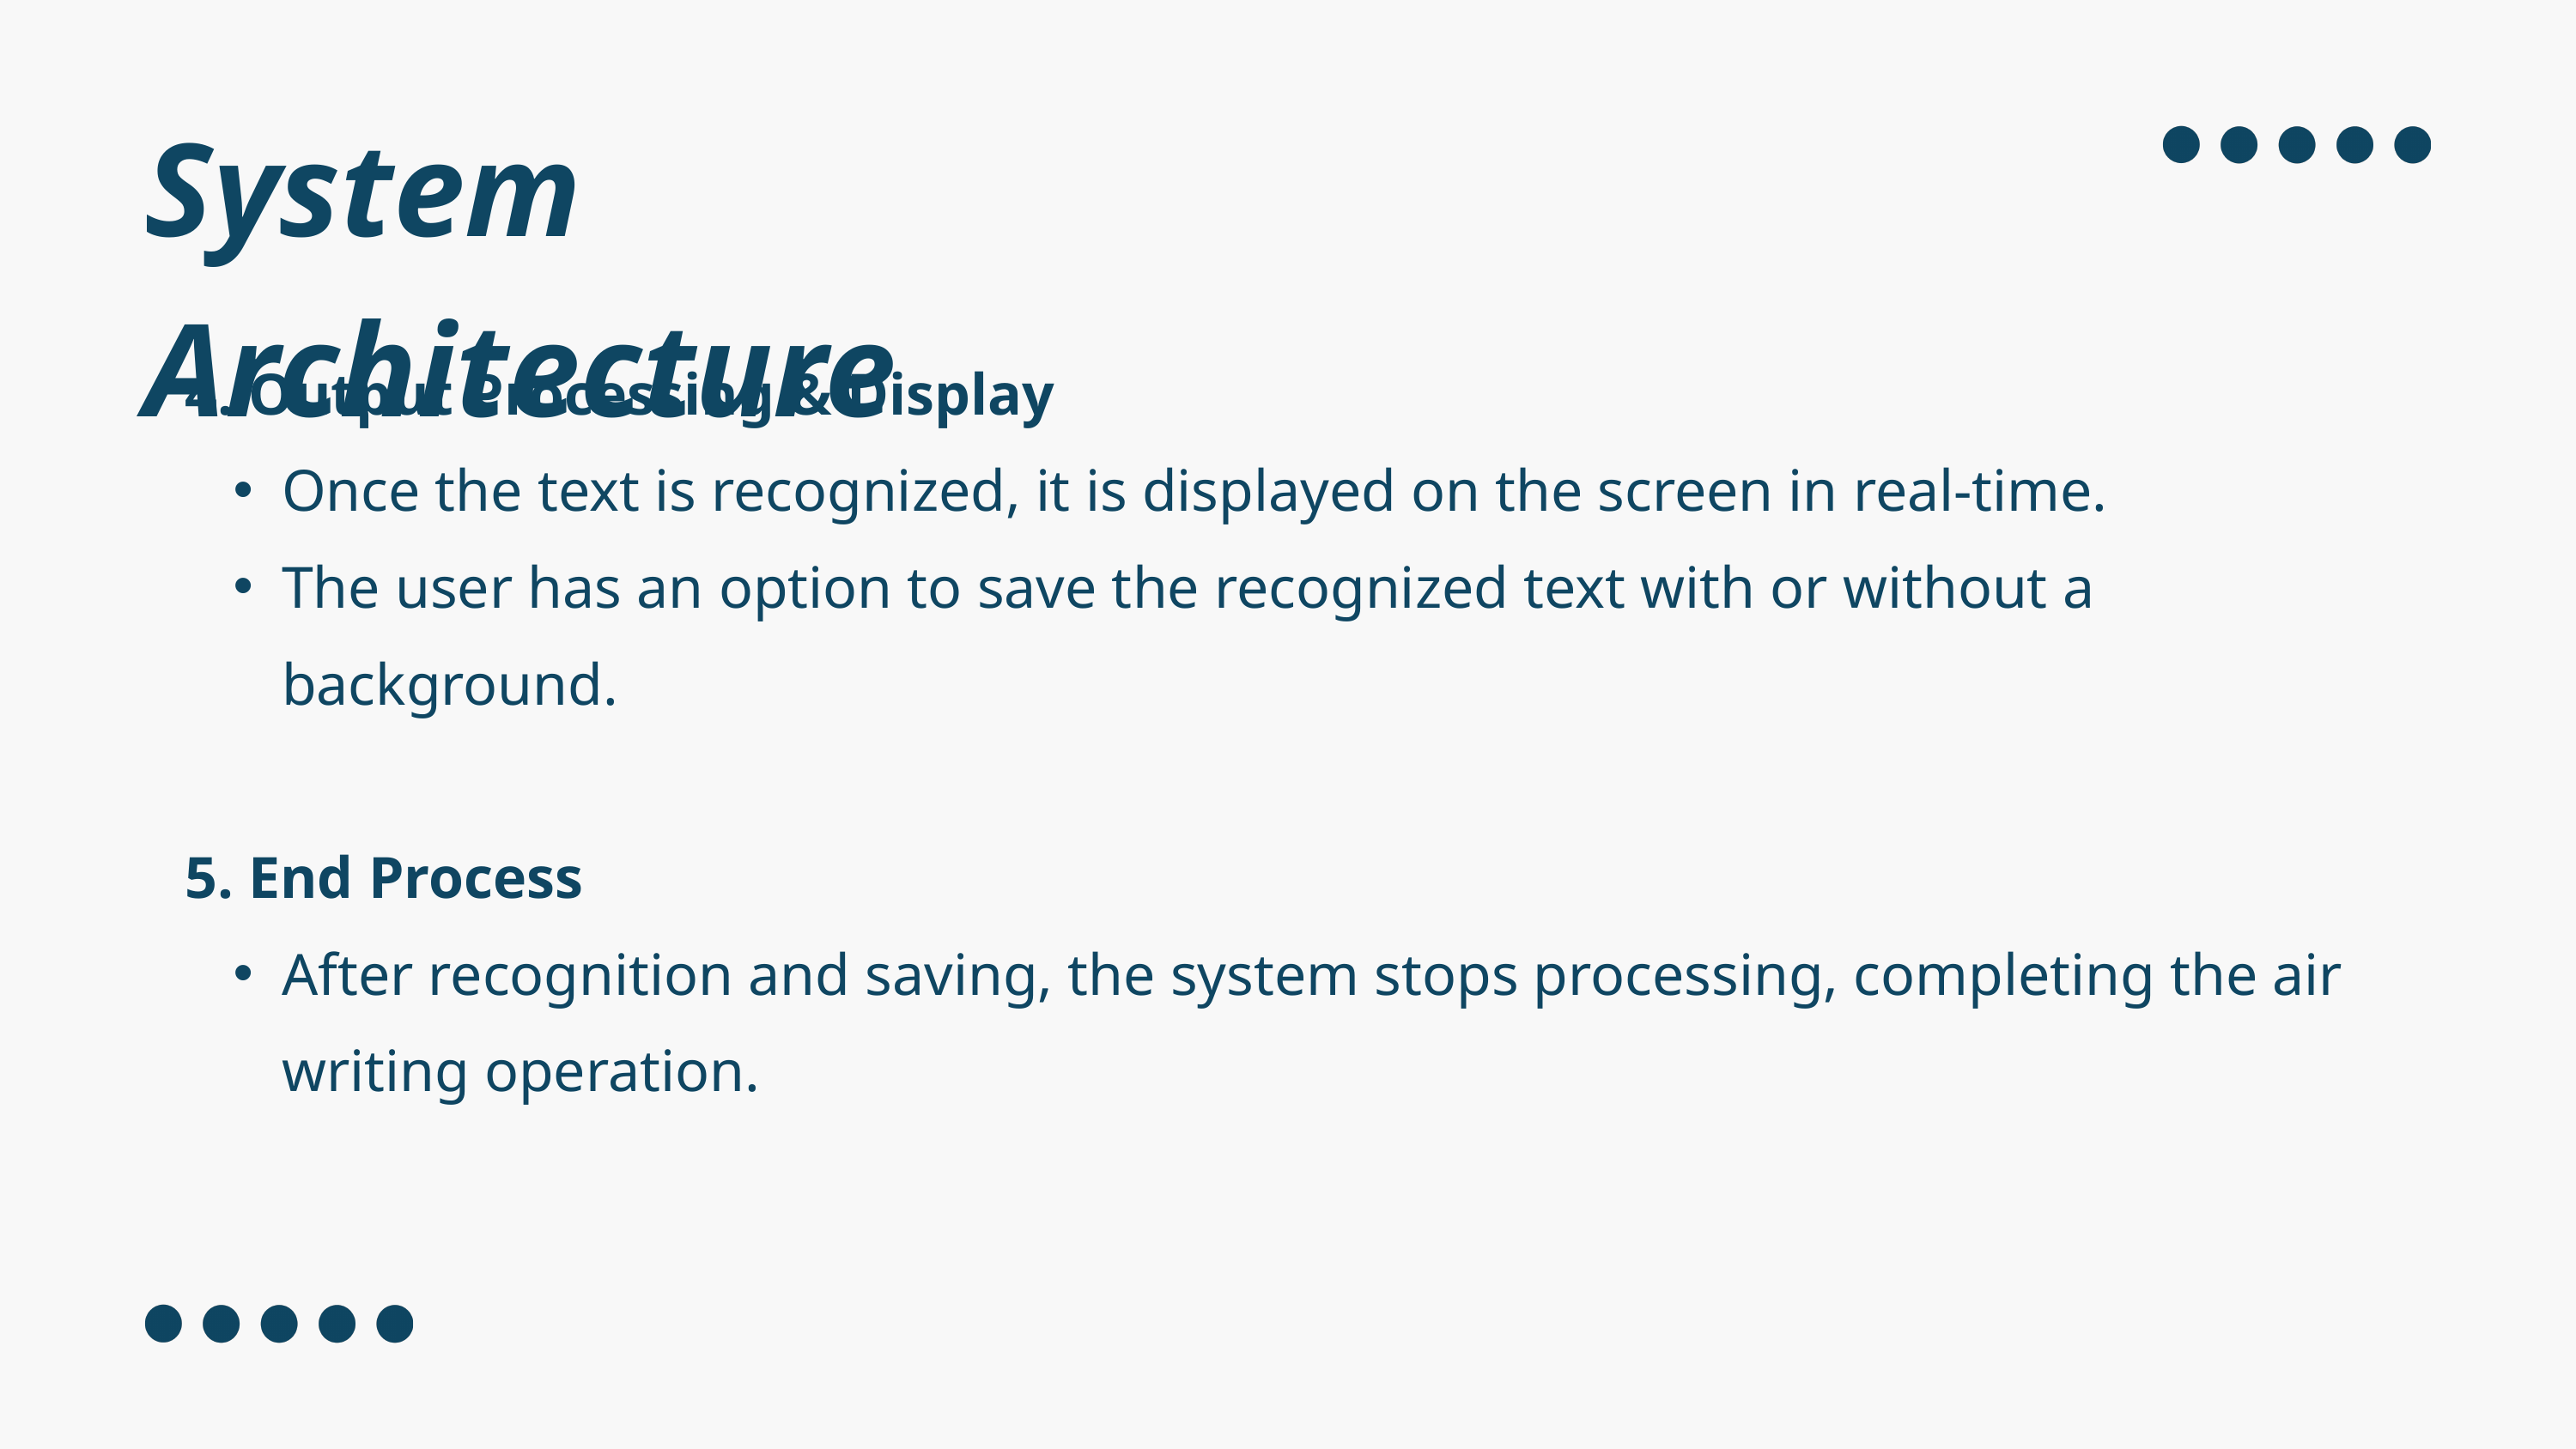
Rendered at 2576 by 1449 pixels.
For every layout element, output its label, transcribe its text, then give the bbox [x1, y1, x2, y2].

text_box System Architecture [144, 82, 1289, 443]
text_box [144, 1303, 414, 1344]
text_box 4. Output Processing & Display Once the text is recognized, it is displayed on the screen in real-time. The user has an option to save the recognized text with or without a background. 5. End Process After recognition and saving, the system stops processing, completing the air writing operation. [185, 329, 2391, 1200]
text_box [2162, 124, 2432, 165]
